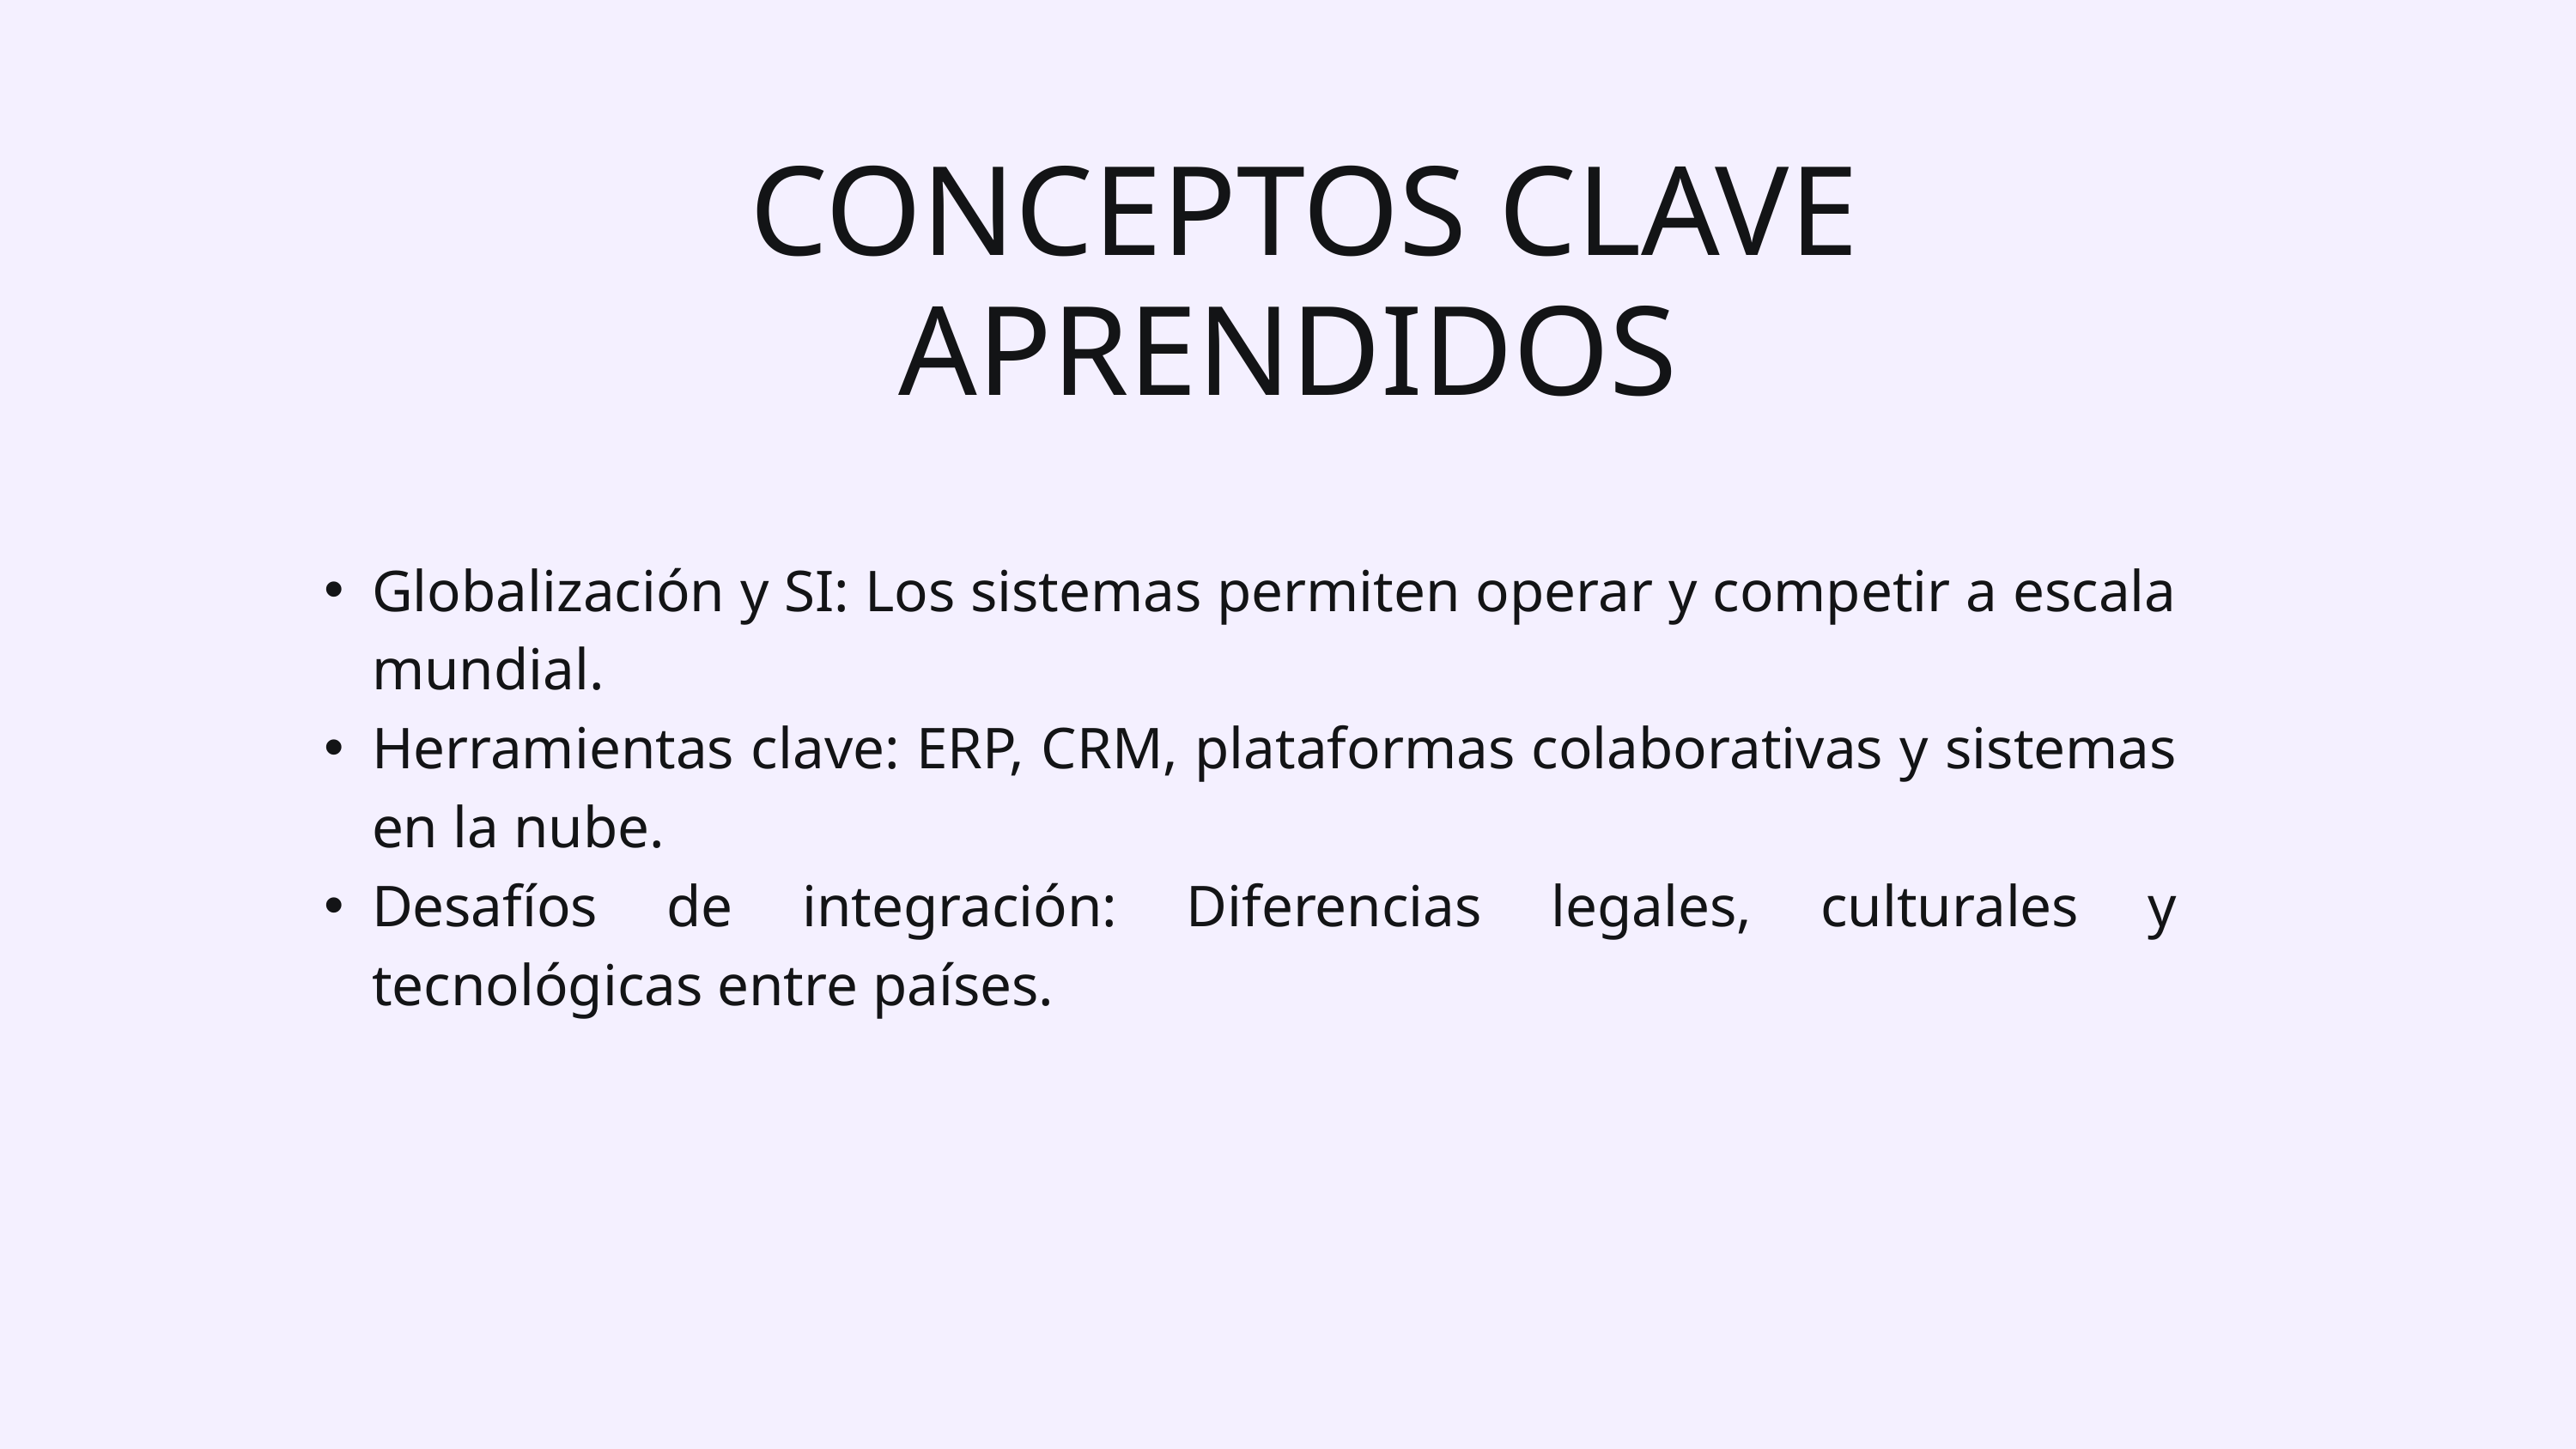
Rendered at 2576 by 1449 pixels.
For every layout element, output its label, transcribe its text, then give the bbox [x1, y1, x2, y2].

text_box CONCEPTOS CLAVE APRENDIDOS [353, 140, 2256, 420]
text_box Globalización y SI: Los sistemas permiten operar y competir a escala mundial. Herramientas clave: ERP, CRM, plataformas colaborativas y sistemas en la nube. Desafíos de integración: Diferencias legales, culturales y tecnológicas entre países. [276, 543, 2179, 1096]
